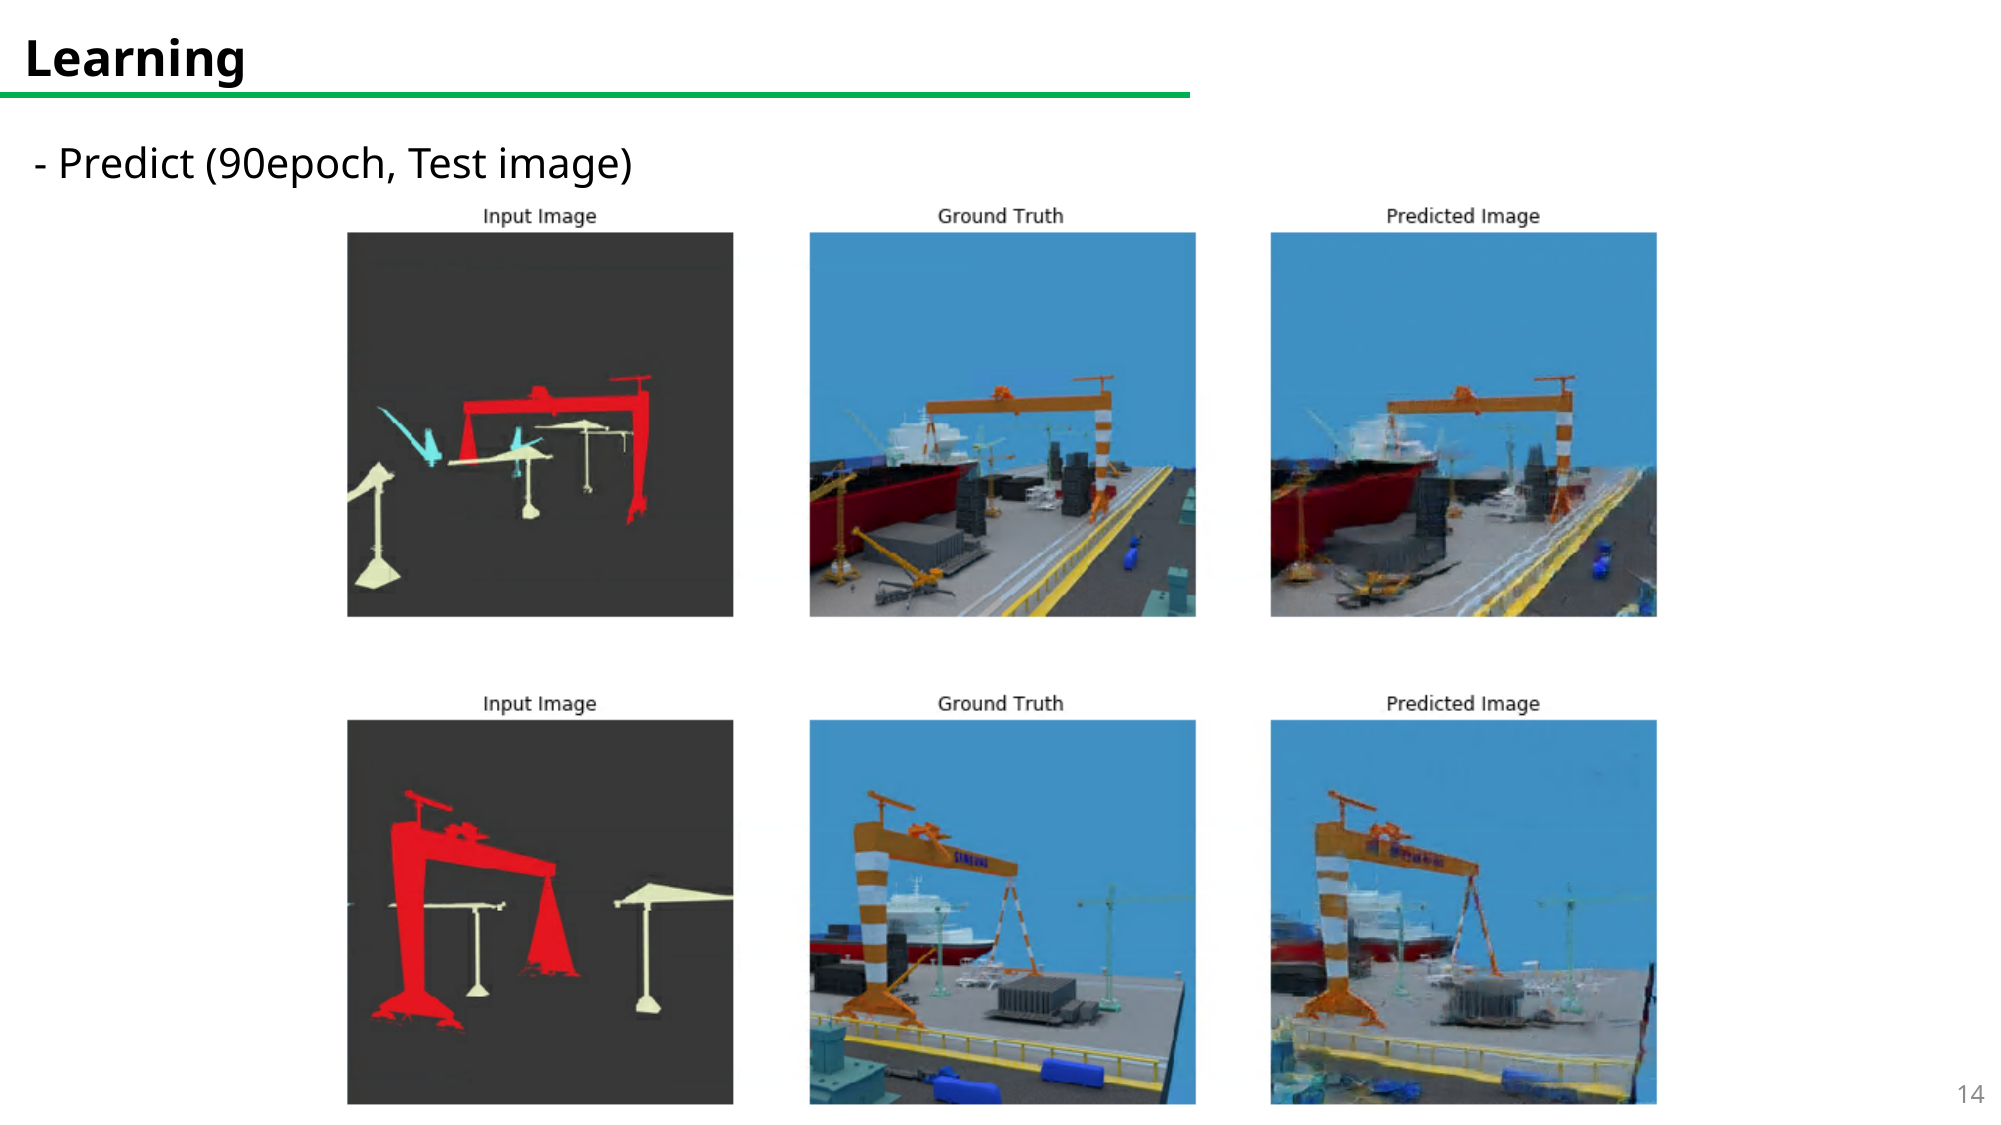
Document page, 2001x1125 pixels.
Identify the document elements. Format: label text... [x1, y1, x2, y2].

picture [320, 203, 1679, 1125]
text_box - Predict (90epoch, Test image) [19, 129, 985, 195]
slide_number 14 [1679, 1065, 2000, 1125]
text_box Learning [9, 19, 1156, 92]
